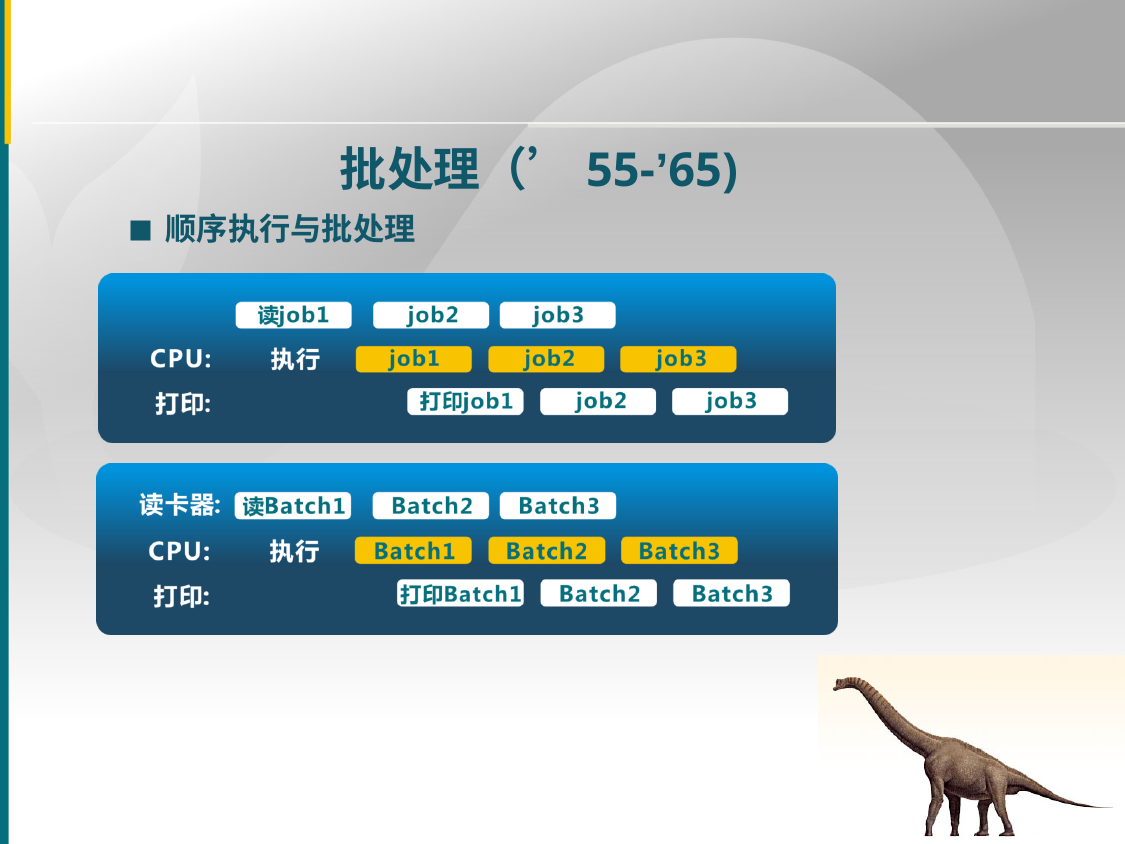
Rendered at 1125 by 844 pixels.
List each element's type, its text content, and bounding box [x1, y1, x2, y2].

picture [0, 0, 1125, 844]
text_box 批处理（’55-’65) [325, 131, 1064, 202]
text_box ■ 顺序执行与批处理 [114, 202, 1064, 255]
